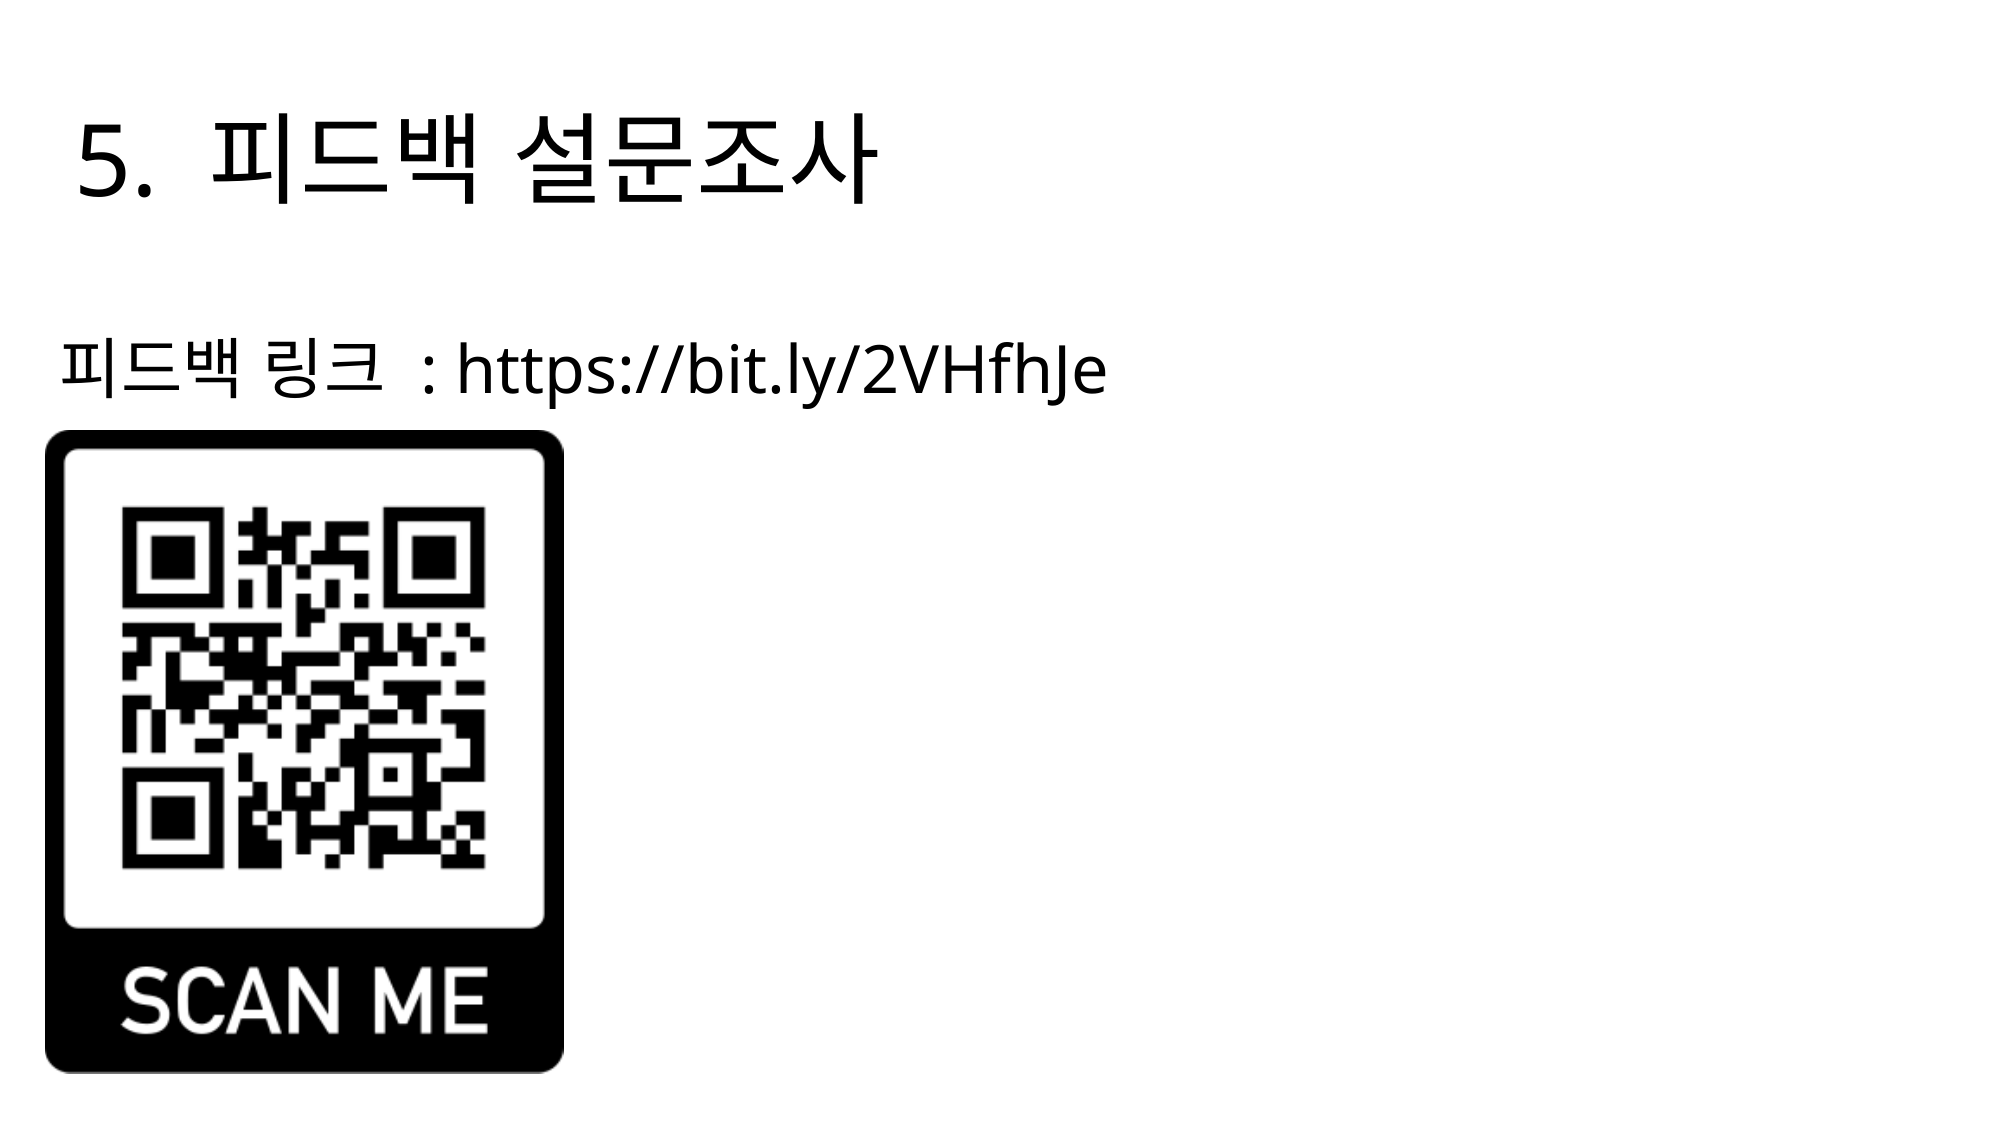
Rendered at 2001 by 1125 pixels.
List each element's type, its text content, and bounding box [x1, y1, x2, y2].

text_box 피드백 링크 : https://bit.ly/2VHfhJe [44, 279, 1951, 415]
picture [44, 430, 564, 1074]
text_box 5. 피드백 설문조사 [59, 88, 896, 224]
